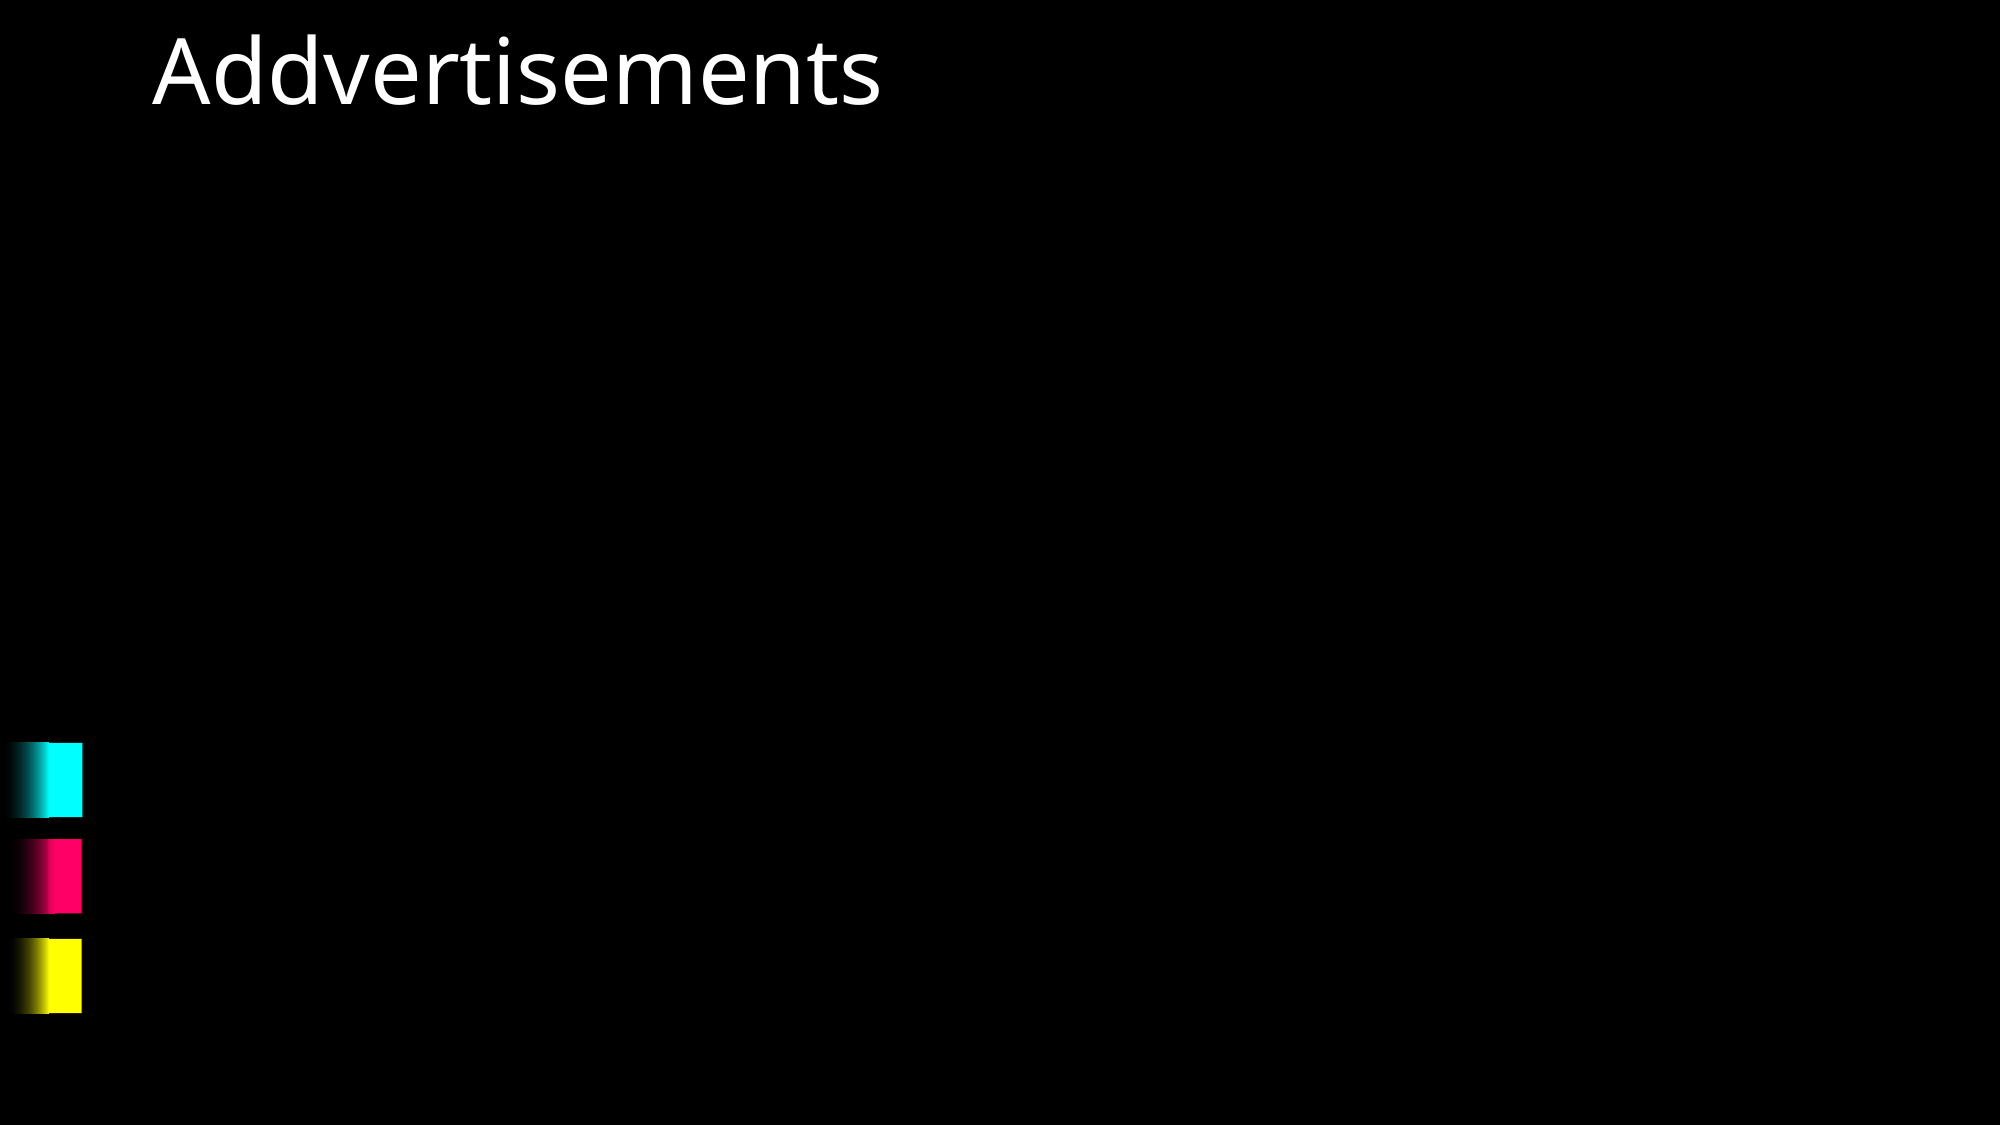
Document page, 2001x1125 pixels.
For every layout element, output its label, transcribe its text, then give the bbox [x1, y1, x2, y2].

title Addvertisements [137, 22, 1863, 128]
